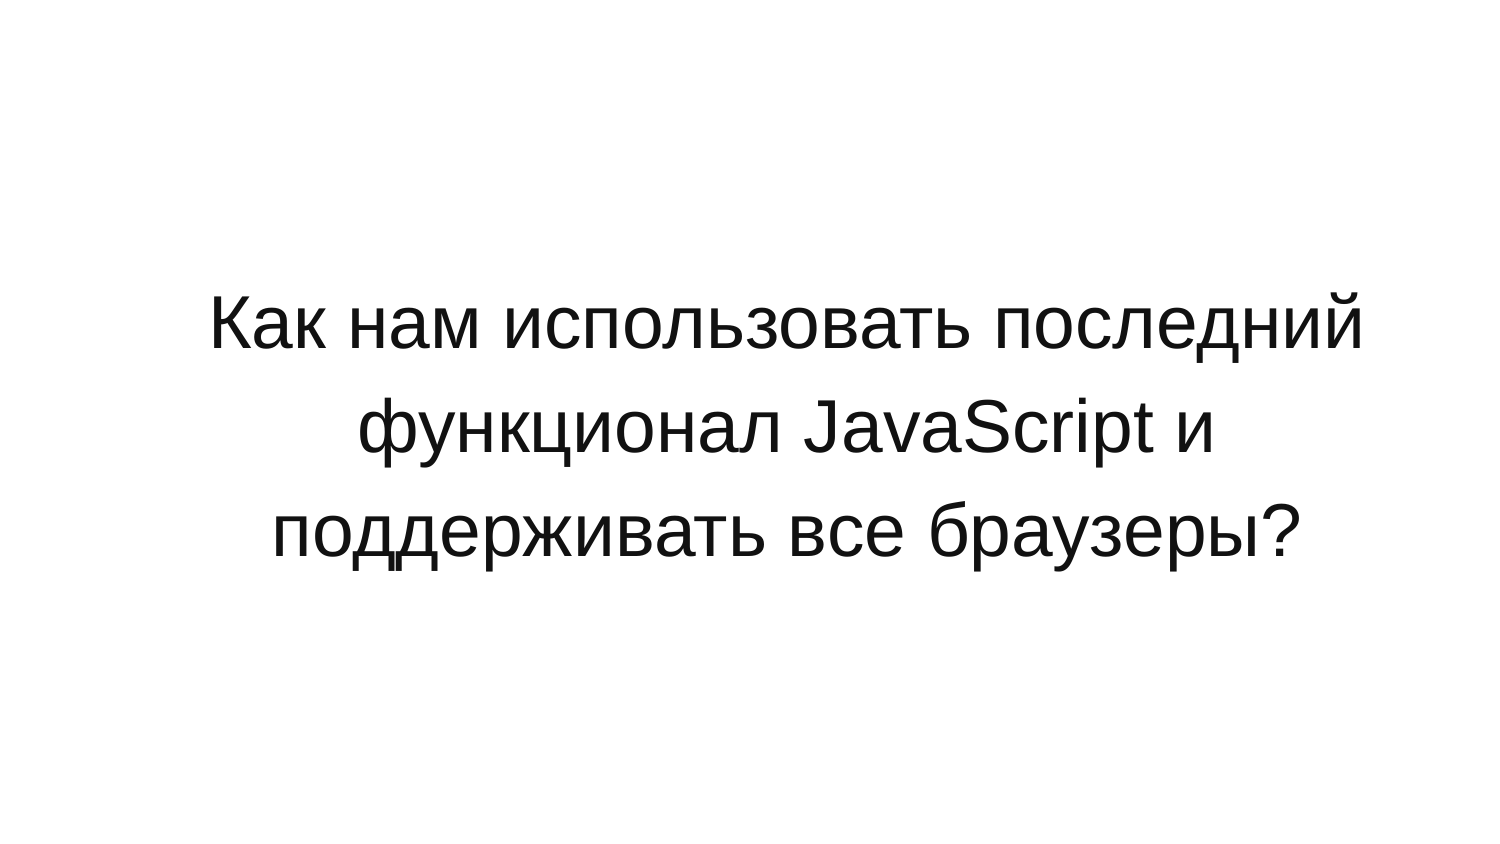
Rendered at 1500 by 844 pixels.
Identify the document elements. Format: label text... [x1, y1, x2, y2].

list Как нам использовать последний функционал JavaScript и поддерживать все браузеры? [51, 82, 1449, 750]
